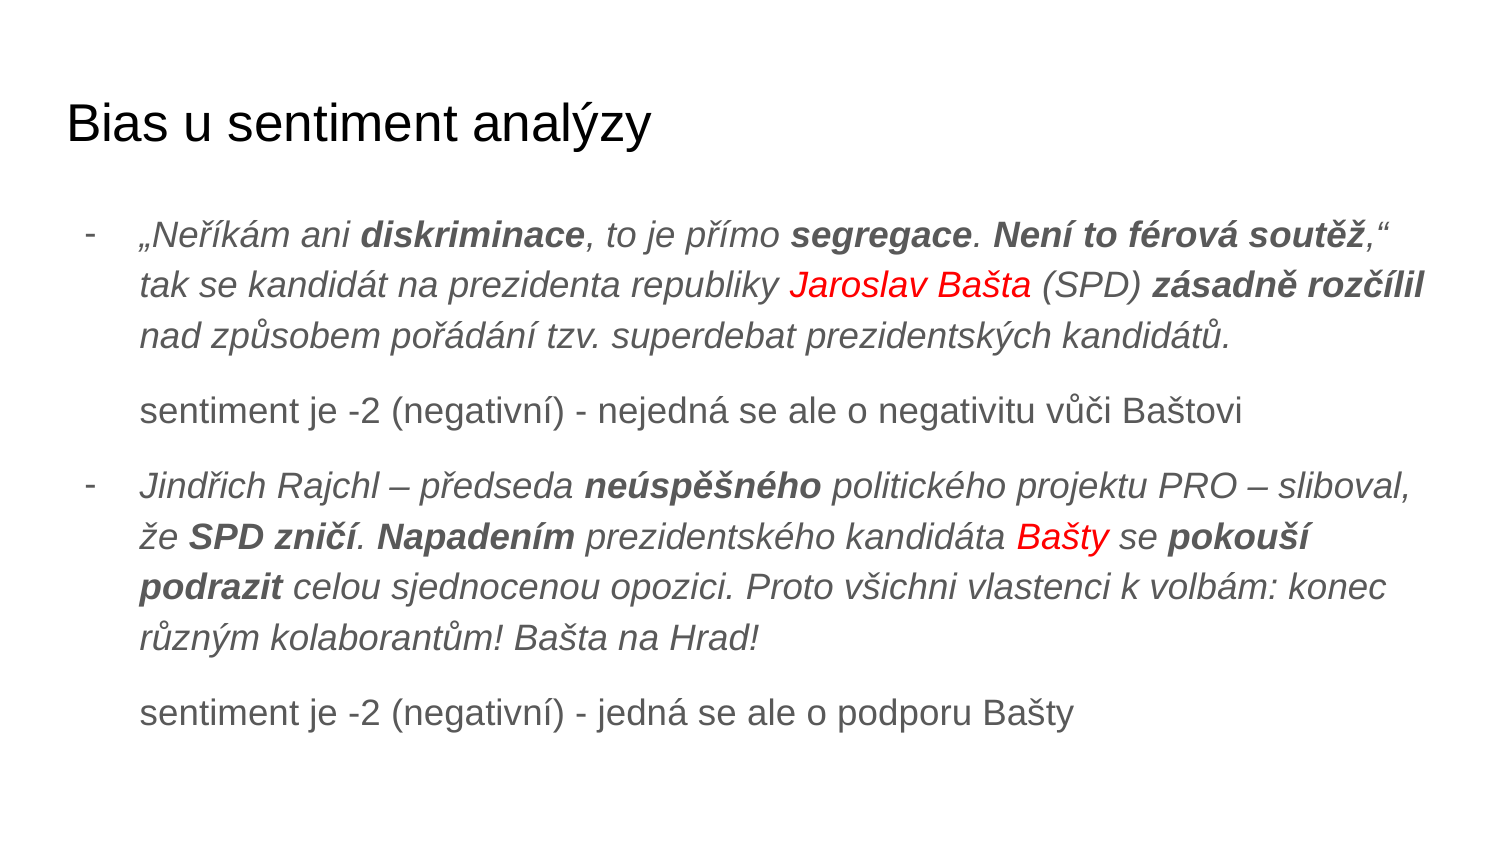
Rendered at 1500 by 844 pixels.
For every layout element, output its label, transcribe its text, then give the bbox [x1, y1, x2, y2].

title Bias u sentiment analýzy [51, 72, 1449, 167]
list „Neříkám ani diskriminace, to je přímo segregace. Není to férová soutěž,“ tak se kandidát na prezidenta republiky Jaroslav Bašta (SPD) zásadně rozčílil nad způsobem pořádání tzv. superdebat prezidentských kandidátů. sentiment je -2 (negativní) - nejedná se ale o negativitu vůči Baštovi Jindřich Rajchl – předseda neúspěšného politického projektu PRO – sliboval, že SPD zničí. Napadením prezidentského kandidáta Bašty se pokouší podrazit celou sjednocenou opozici. Proto všichni vlastenci k volbám: konec různým kolaborantům! Bašta na Hrad! sentiment je -2 (negativní) - jedná se ale o podporu Bašty [51, 189, 1449, 750]
